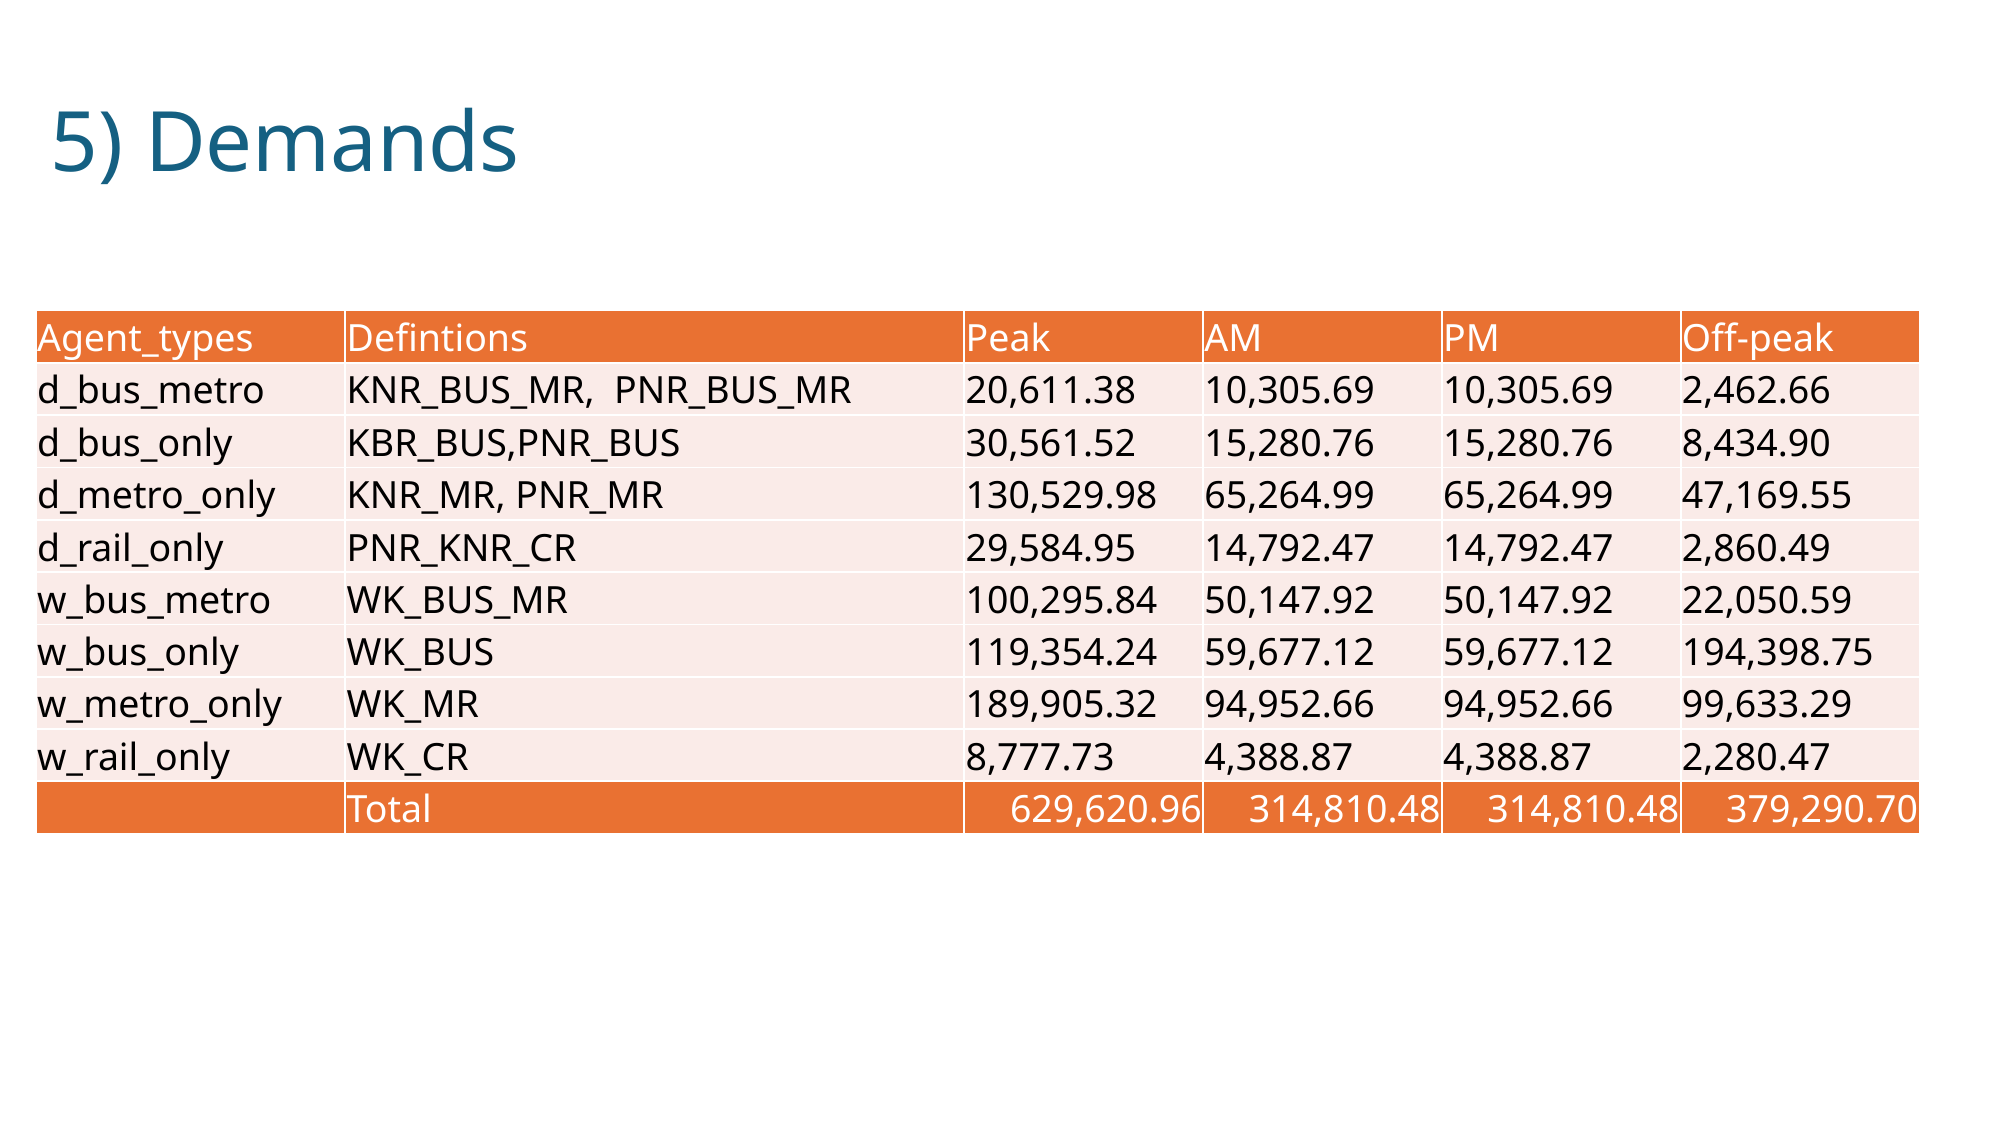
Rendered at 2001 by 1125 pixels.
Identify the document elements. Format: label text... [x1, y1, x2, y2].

table_cell w_bus_metro [37, 573, 344, 624]
table_header Off-peak [1682, 311, 1919, 362]
table_cell Total [346, 782, 963, 833]
table_cell KNR_MR, PNR_MR [346, 468, 963, 519]
table_cell 50,147.92 [1204, 573, 1441, 624]
table_cell 65,264.99 [1204, 468, 1441, 519]
table_cell 47,169.55 [1682, 468, 1919, 519]
table_cell 29,584.95 [965, 521, 1202, 571]
table_cell d_metro_only [37, 468, 344, 519]
table_cell 314,810.48 [1443, 782, 1680, 833]
table_cell 2,462.66 [1682, 364, 1919, 414]
table_cell d_bus_metro [37, 364, 344, 414]
table_cell WK_BUS [346, 625, 963, 676]
table_cell 4,388.87 [1204, 730, 1441, 780]
table_cell KNR_BUS_MR, PNR_BUS_MR [346, 364, 963, 414]
table_cell 4,388.87 [1443, 730, 1680, 780]
table_cell 50,147.92 [1443, 573, 1680, 624]
table_header Agent_types [37, 311, 344, 362]
table_cell PNR_KNR_CR [346, 521, 963, 571]
table_cell 629,620.96 [965, 782, 1202, 833]
table_cell 10,305.69 [1443, 364, 1680, 414]
table_cell 100,295.84 [965, 573, 1202, 624]
table_cell 94,952.66 [1204, 678, 1441, 728]
table_cell 314,810.48 [1204, 782, 1441, 833]
table_cell w_metro_only [37, 678, 344, 728]
table_cell 10,305.69 [1204, 364, 1441, 414]
table_cell w_bus_only [37, 625, 344, 676]
table_cell 20,611.38 [965, 364, 1202, 414]
table_cell 379,290.70 [1682, 782, 1919, 833]
table_cell 65,264.99 [1443, 468, 1680, 519]
table_cell 59,677.12 [1204, 625, 1441, 676]
table_cell 189,905.32 [965, 678, 1202, 728]
table_cell 15,280.76 [1204, 416, 1441, 467]
table_cell 8,777.73 [965, 730, 1202, 780]
table_cell WK_BUS_MR [346, 573, 963, 624]
table_cell 15,280.76 [1443, 416, 1680, 467]
table_cell 2,860.49 [1682, 521, 1919, 571]
table_cell 94,952.66 [1443, 678, 1680, 728]
table_header Defintions [346, 311, 963, 362]
table_cell 119,354.24 [965, 625, 1202, 676]
text_box 5) Demands [35, 16, 1592, 197]
table_cell 2,280.47 [1682, 730, 1919, 780]
table_cell d_rail_only [37, 521, 344, 571]
table_cell 14,792.47 [1204, 521, 1441, 571]
table_cell 194,398.75 [1682, 625, 1919, 676]
table_header Peak [965, 311, 1202, 362]
table_cell [37, 782, 344, 833]
table_header PM [1443, 311, 1680, 362]
table_cell KBR_BUS,PNR_BUS [346, 416, 963, 467]
table_cell WK_MR [346, 678, 963, 728]
table_header AM [1204, 311, 1441, 362]
table_cell WK_CR [346, 730, 963, 780]
table_cell 99,633.29 [1682, 678, 1919, 728]
table_cell 130,529.98 [965, 468, 1202, 519]
table_cell 59,677.12 [1443, 625, 1680, 676]
table_cell 8,434.90 [1682, 416, 1919, 467]
table_cell 30,561.52 [965, 416, 1202, 467]
table_cell 14,792.47 [1443, 521, 1680, 571]
table_cell d_bus_only [37, 416, 344, 467]
table_cell w_rail_only [37, 730, 344, 780]
table_cell 22,050.59 [1682, 573, 1919, 624]
